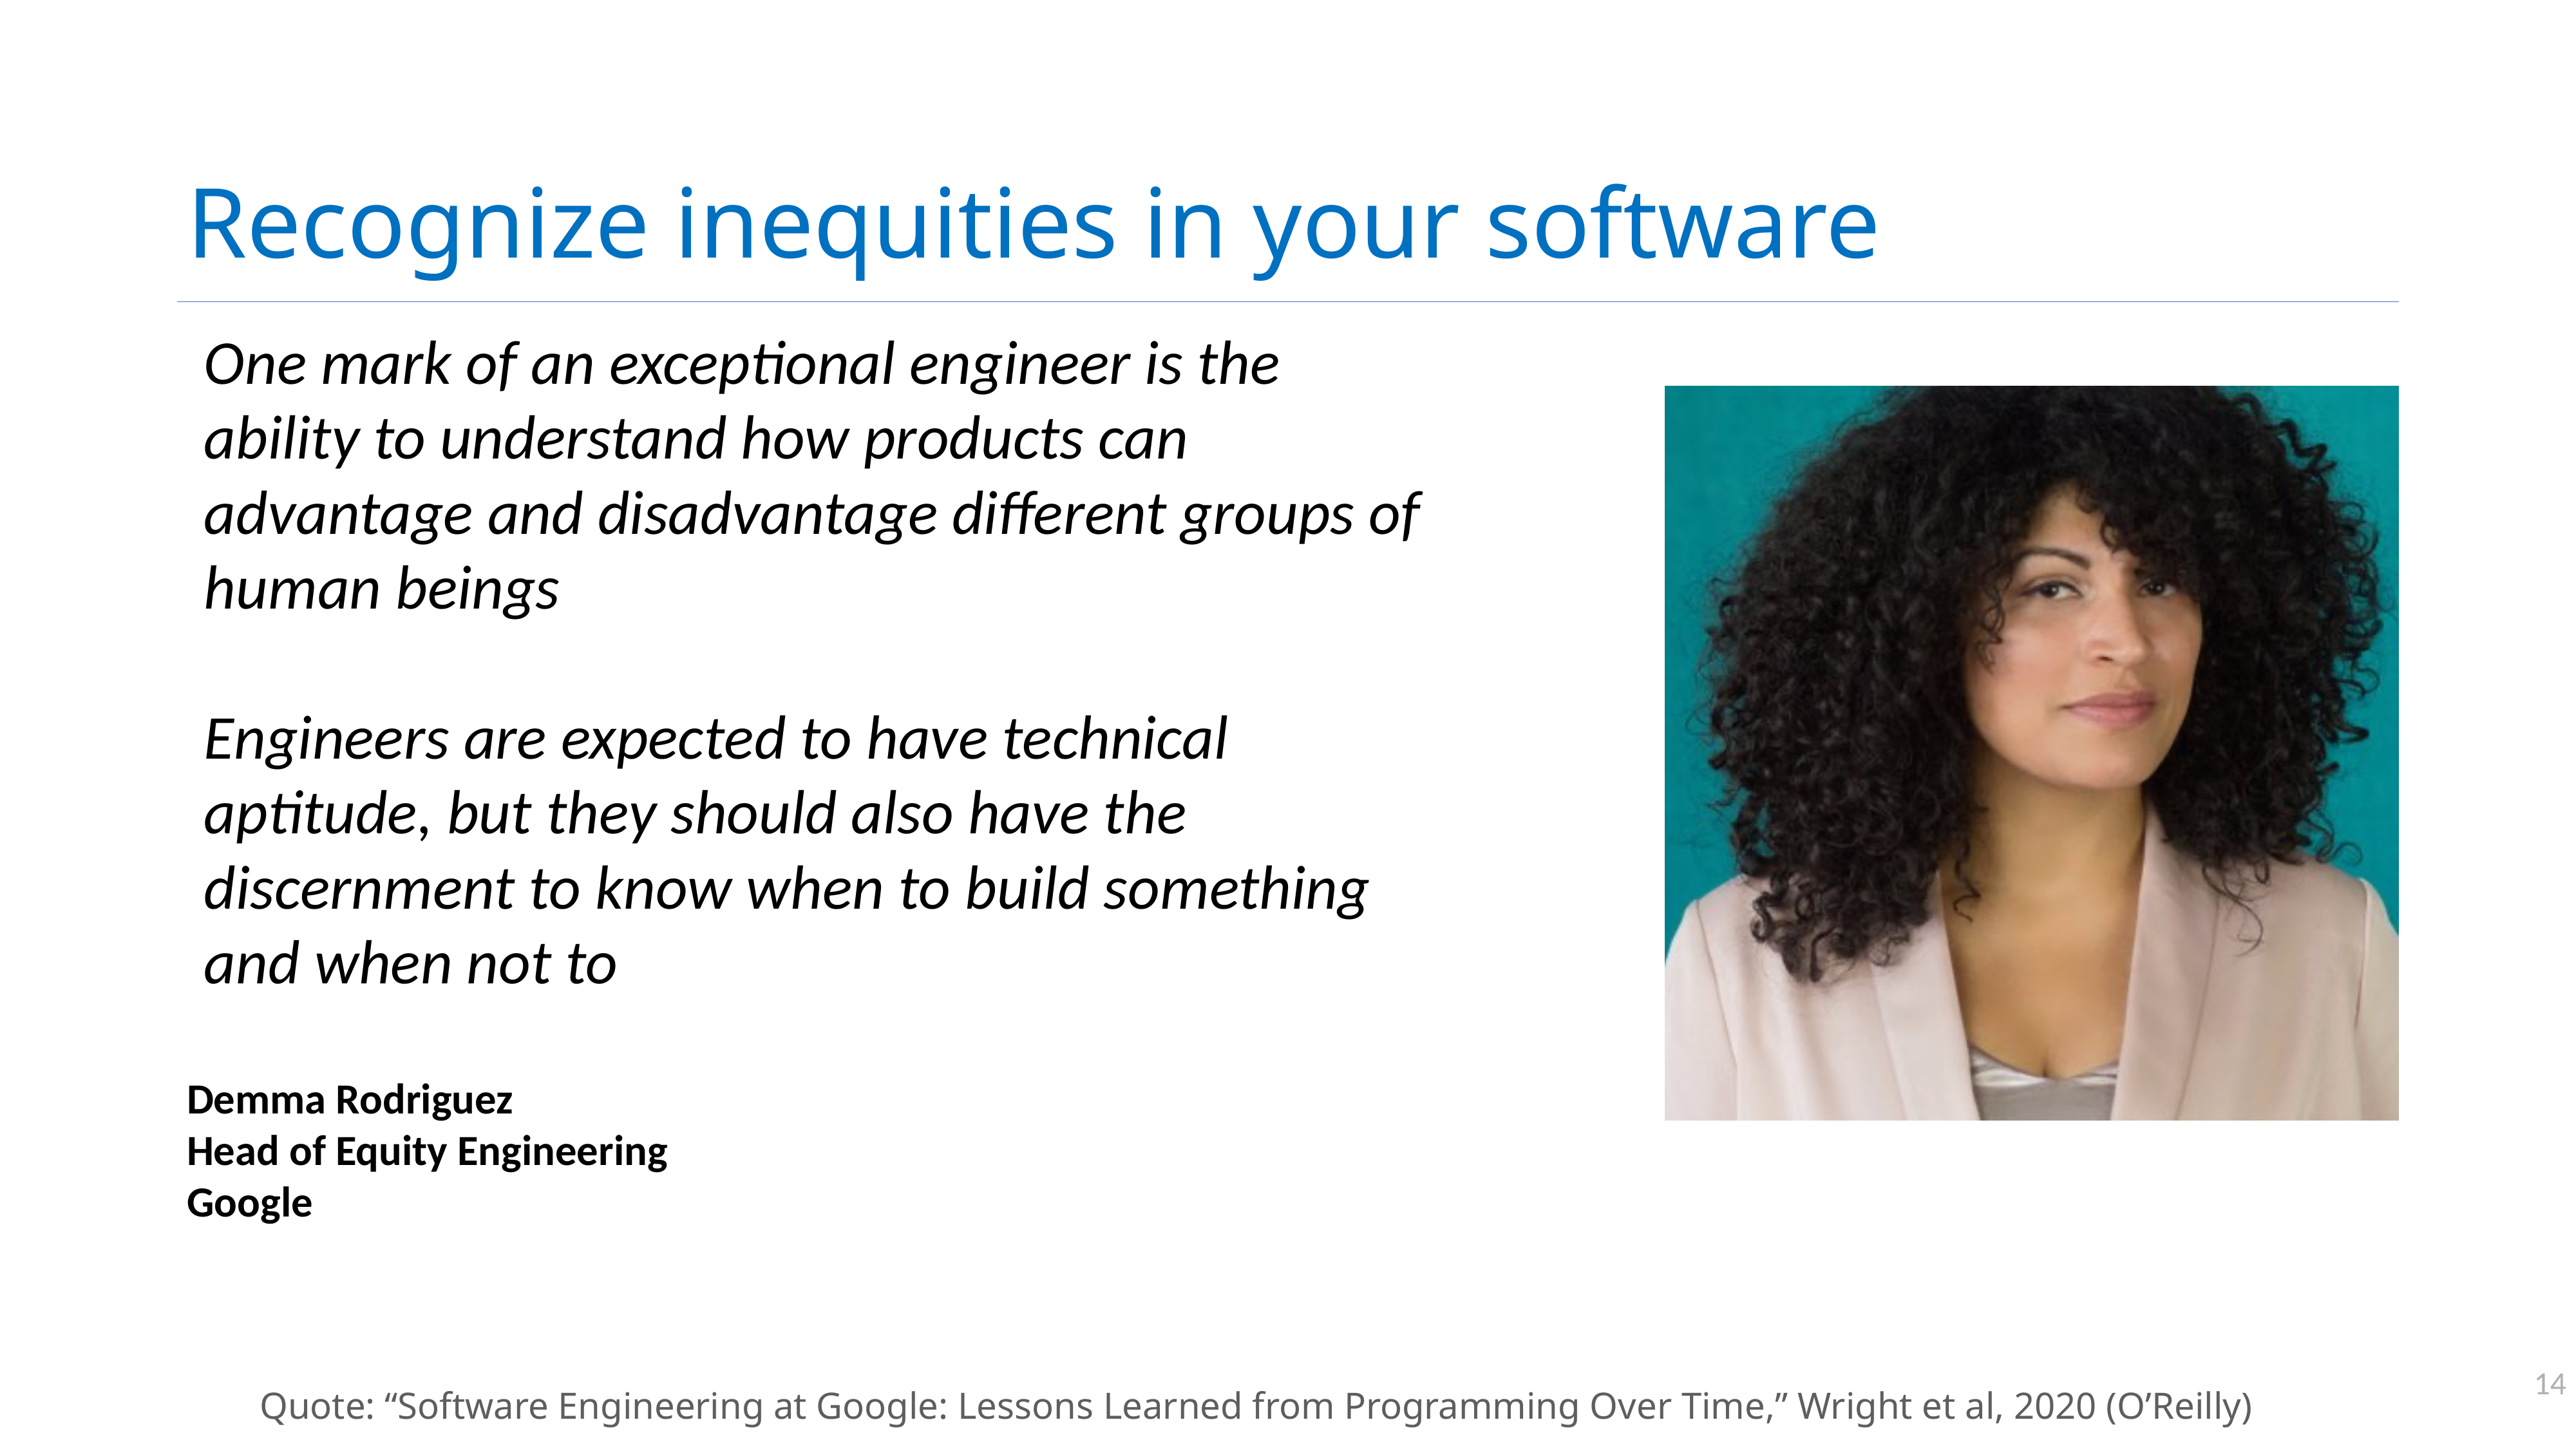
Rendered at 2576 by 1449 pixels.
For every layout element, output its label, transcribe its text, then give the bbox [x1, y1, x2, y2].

text_box Quote: “Software Engineering at Google: Lessons Learned from Programming Over Time,” Wright et al, 2020 (O’Reilly) [51, 1378, 2461, 1430]
list One mark of an exceptional engineer is the ability to understand how products can advantage and disadvantage different groups of human beings Engineers are expected to have technical aptitude, but they should also have the discernment to know when to build something and when not to Demma Rodriguez Head of Equity Engineering Google [177, 317, 1458, 1236]
title Recognize inequities in your software [177, 3, 2399, 284]
picture [1664, 386, 2399, 1121]
slide_number 14 [2523, 951, 2576, 1449]
